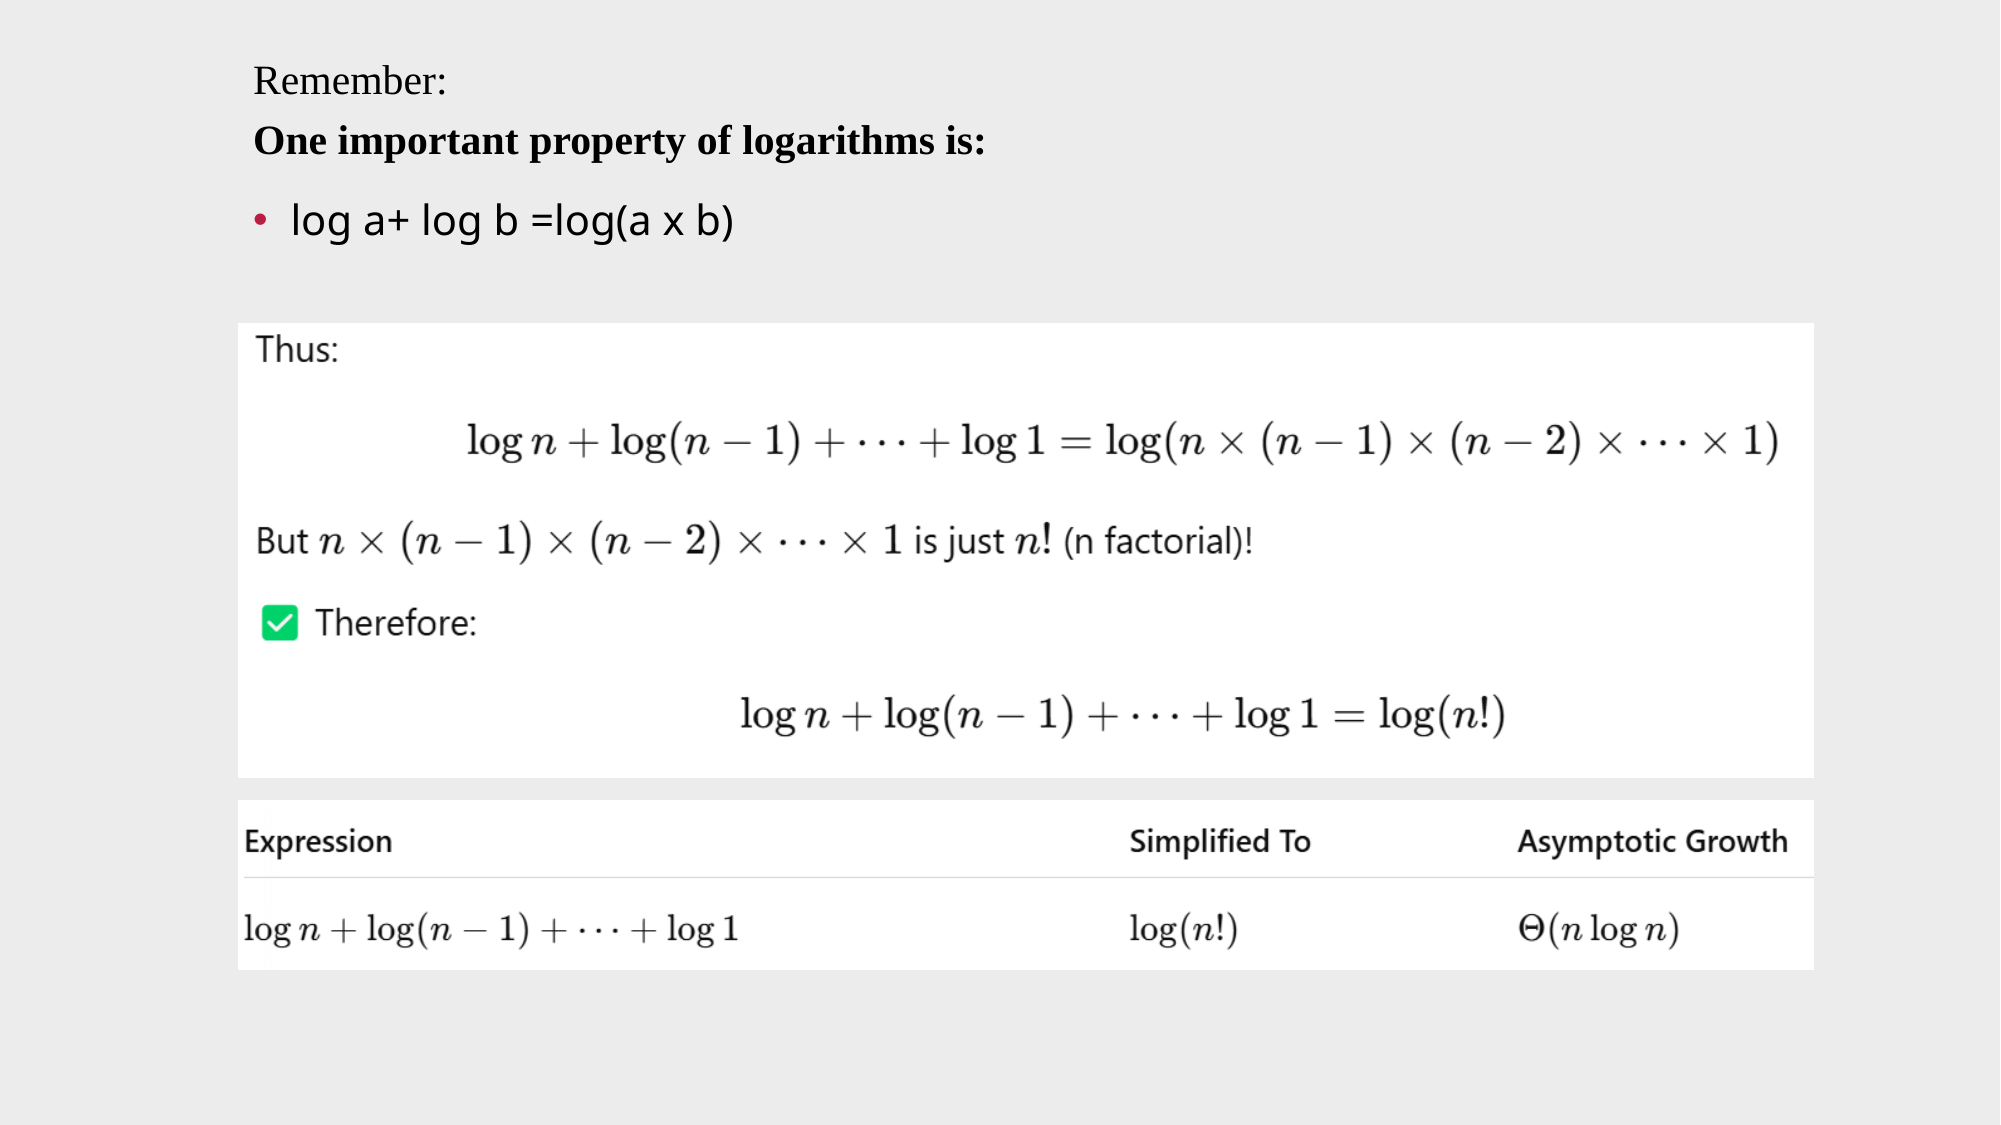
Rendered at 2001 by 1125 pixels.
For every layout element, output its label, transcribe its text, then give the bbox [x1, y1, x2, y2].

picture [237, 323, 1814, 778]
picture [237, 800, 1814, 970]
list Remember: One important property of logarithms is: log a+ log b =log(a x b) [238, 35, 1814, 323]
